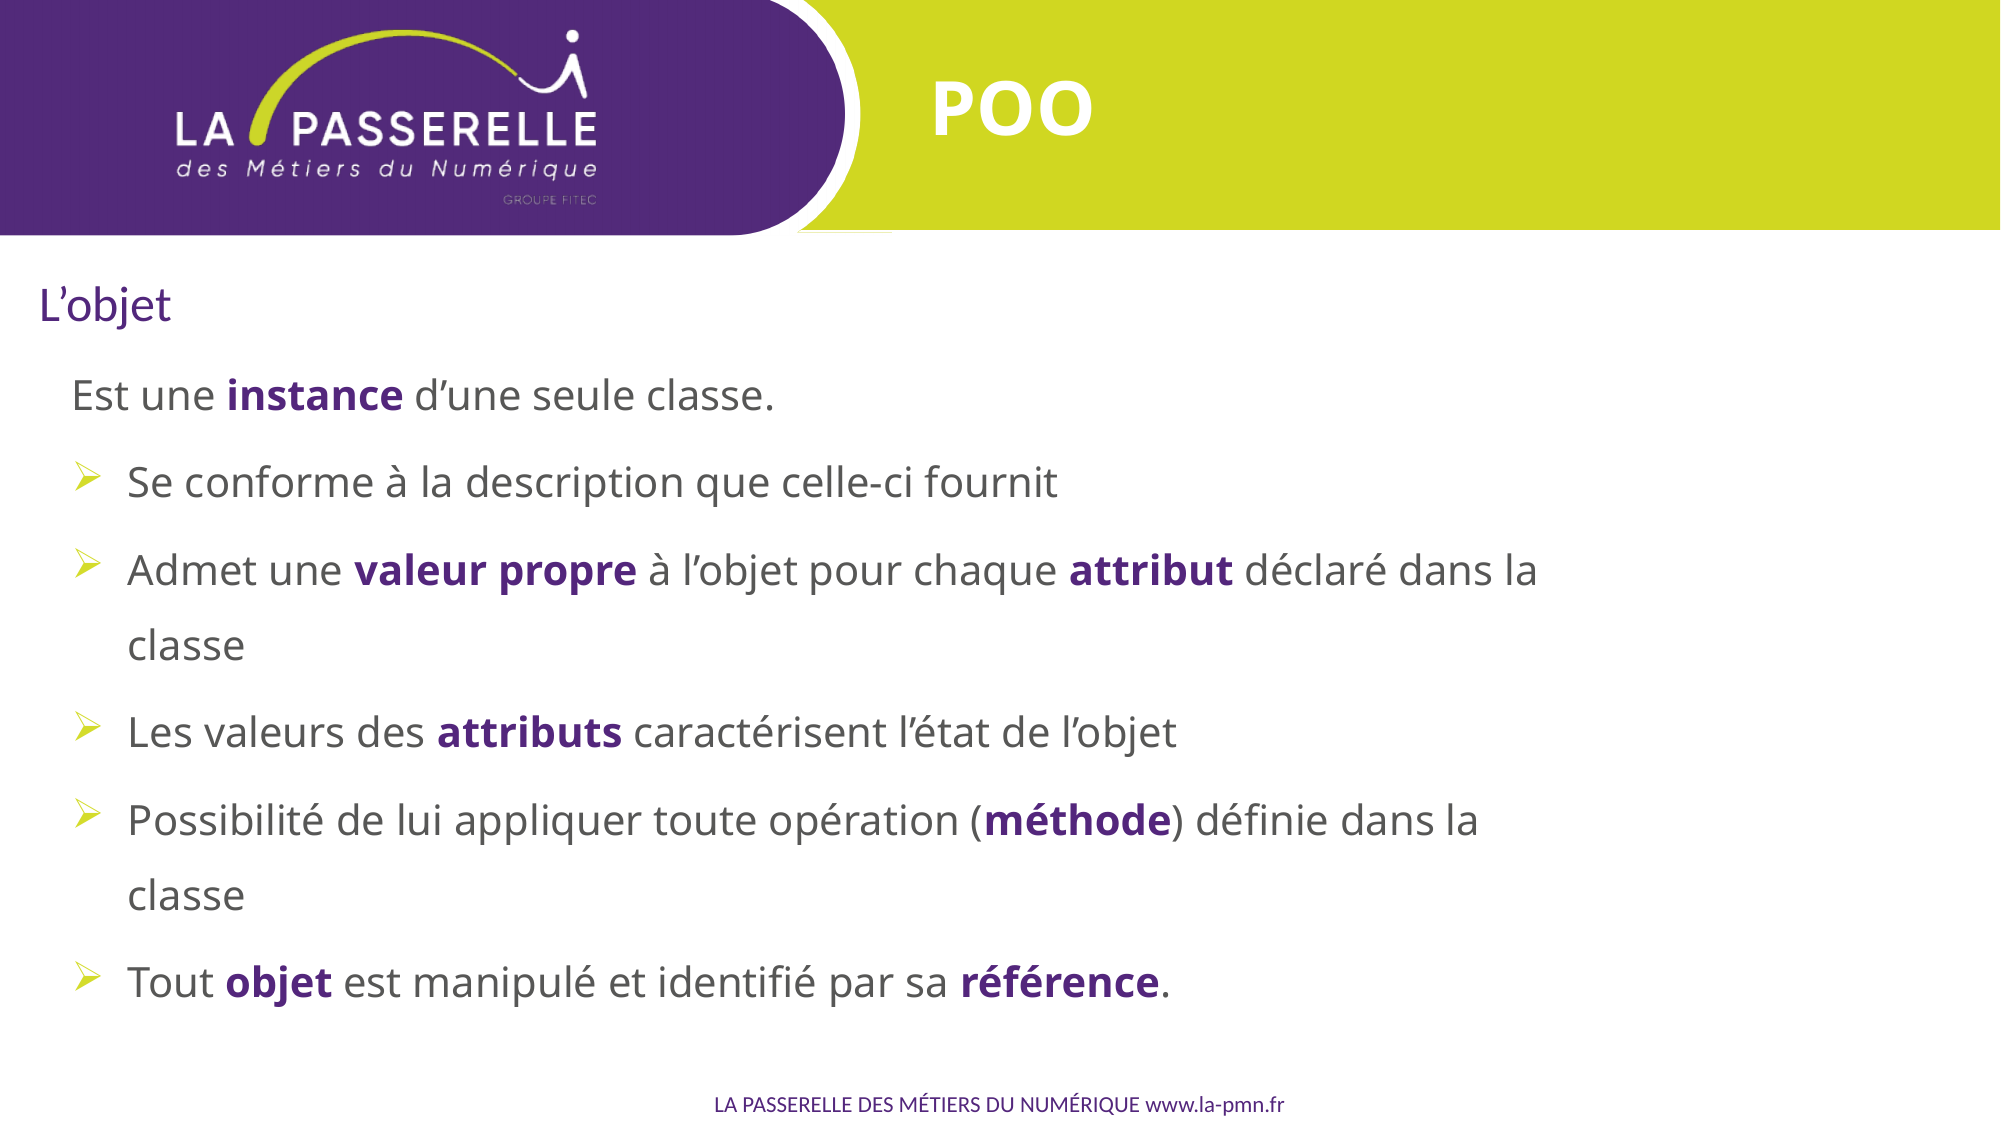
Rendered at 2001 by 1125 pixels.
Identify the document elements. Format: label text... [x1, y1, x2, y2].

text_box POO [915, 63, 1186, 154]
picture [0, 0, 892, 264]
text_box L’objet [25, 264, 890, 351]
text_box LA PASSERELLE DES MÉTIERS DU NUMÉRIQUE www.la-pmn.fr [0, 1082, 2000, 1125]
text_box Est une instance d’une seule classe. Se conforme à la description que celle-ci fournit Admet une valeur propre à l’objet pour chaque attribut déclaré dans la classe Les valeurs des attributs caractérisent l’état de l’objet Possibilité de lui appliquer toute opération (méthode) définie dans la classe Tout objet est manipulé et identifié par sa référence. [56, 361, 1580, 1014]
